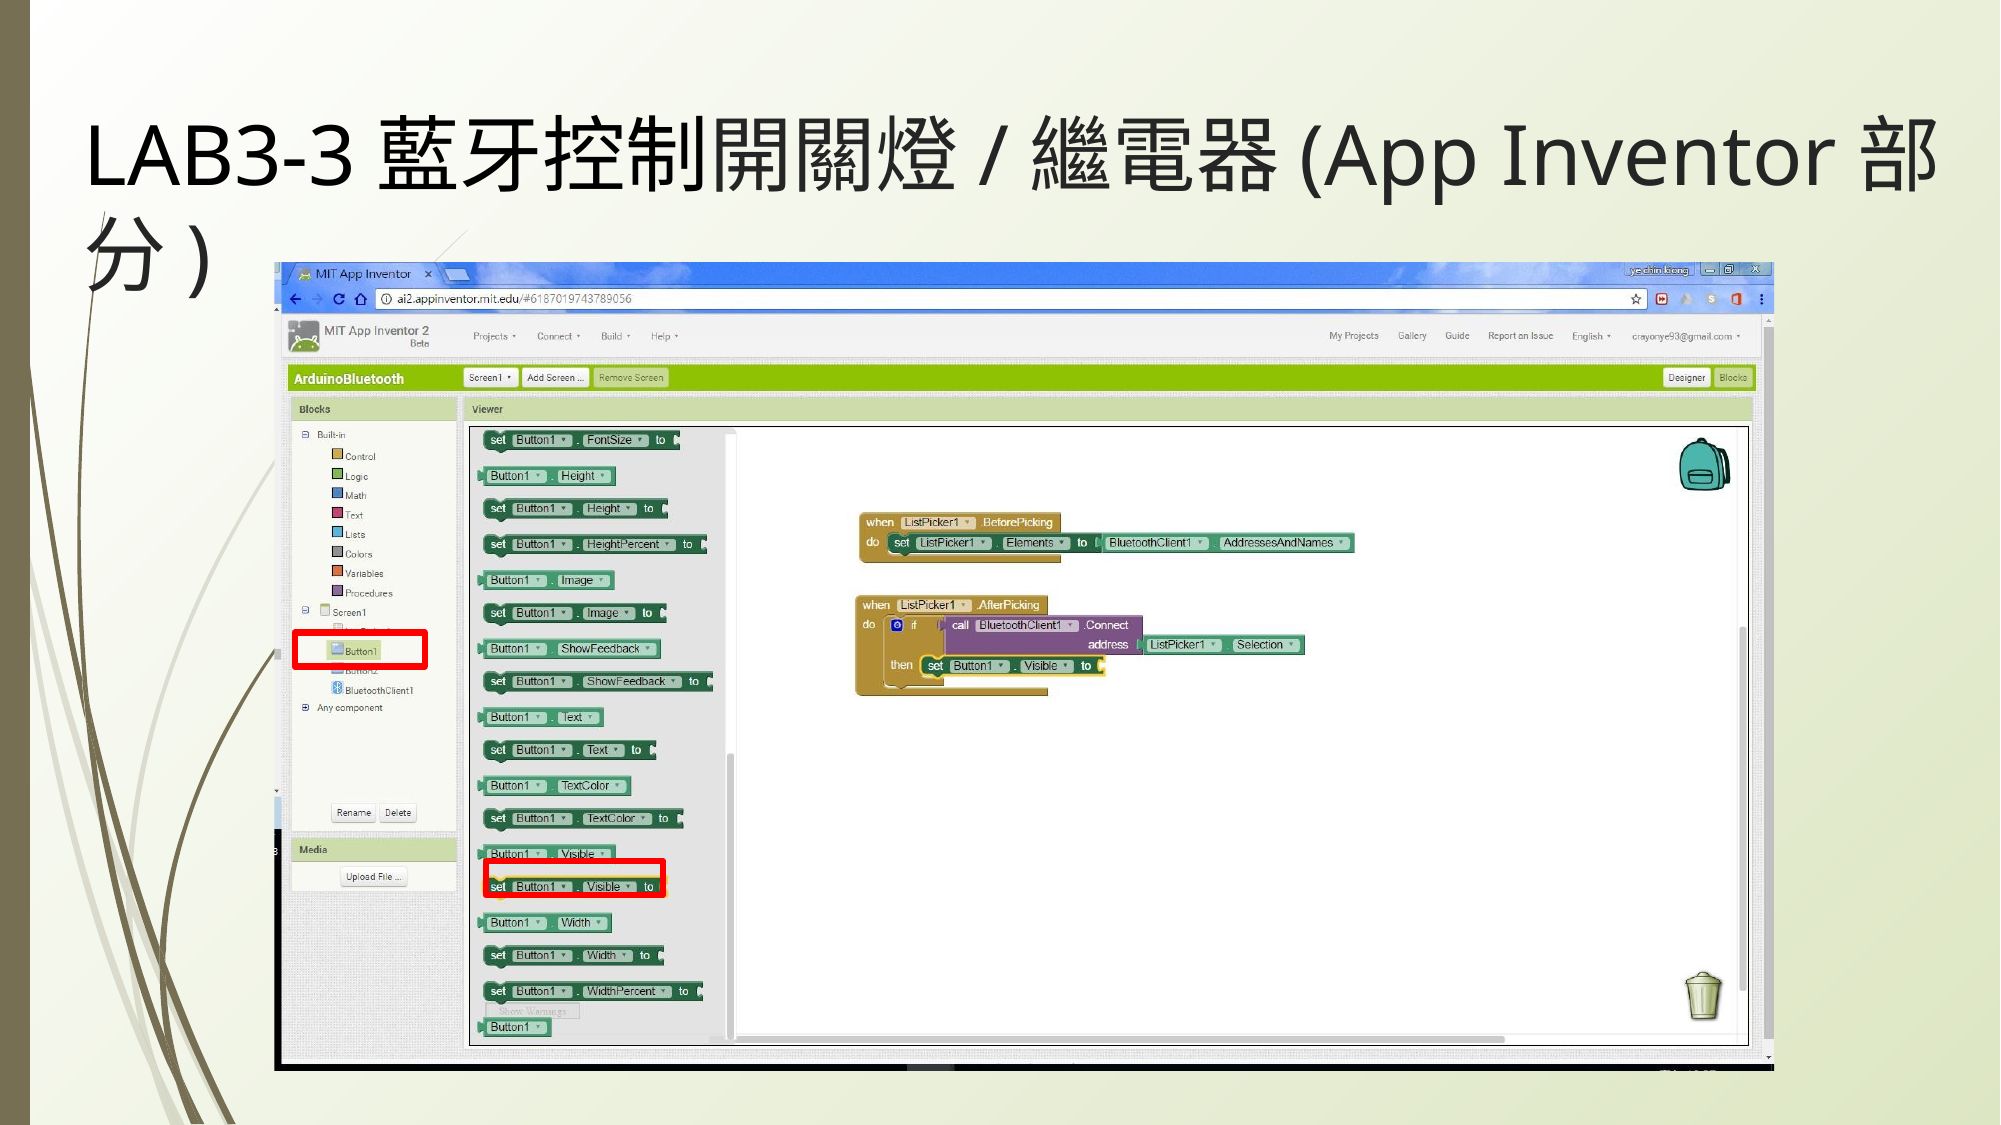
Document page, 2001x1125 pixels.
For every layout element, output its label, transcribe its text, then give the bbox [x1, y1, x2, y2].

title LAB3-3藍牙控制開關燈/繼電器(App Inventor部分) [81, 99, 1975, 303]
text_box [274, 262, 1775, 1071]
